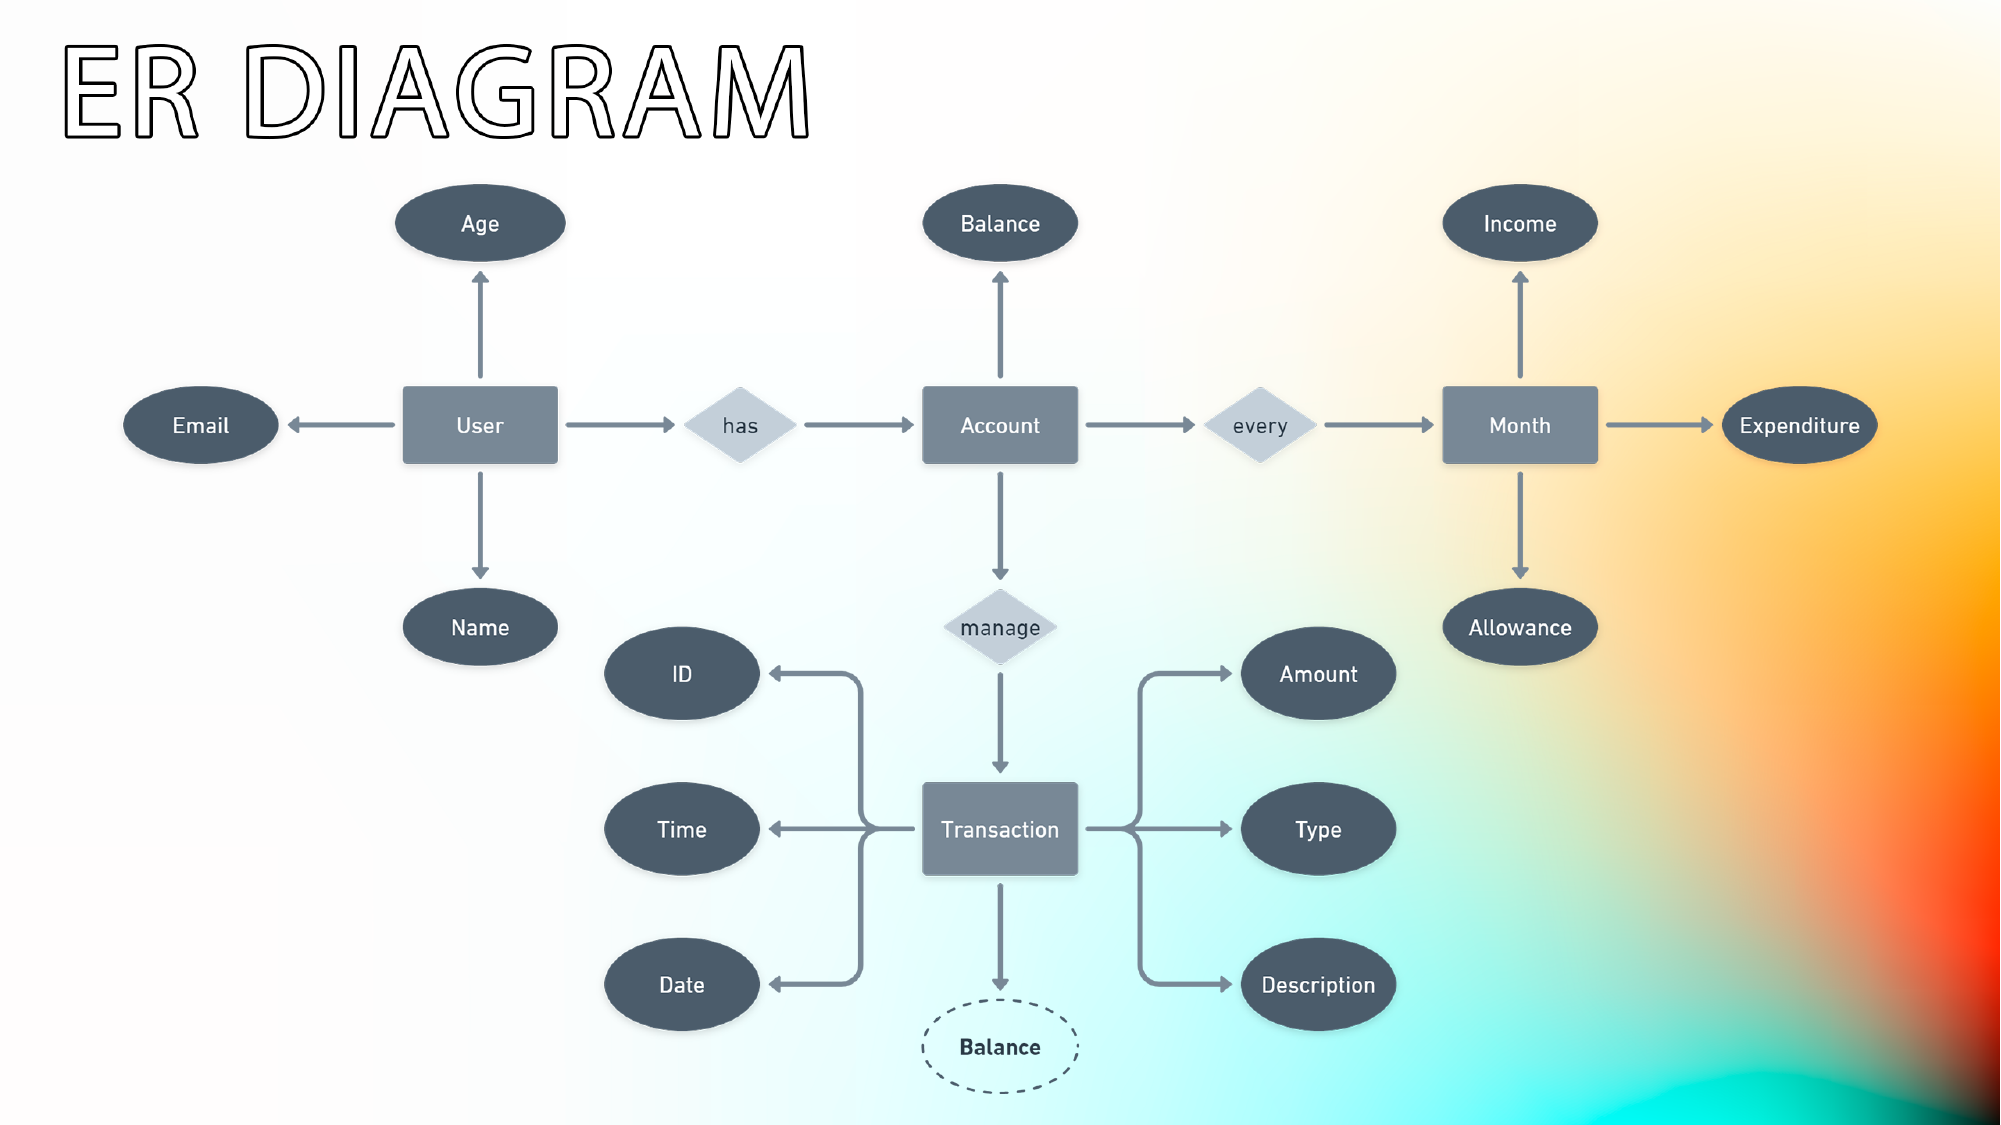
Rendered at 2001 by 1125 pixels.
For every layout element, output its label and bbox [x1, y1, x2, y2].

list [0, 0, 2000, 1125]
